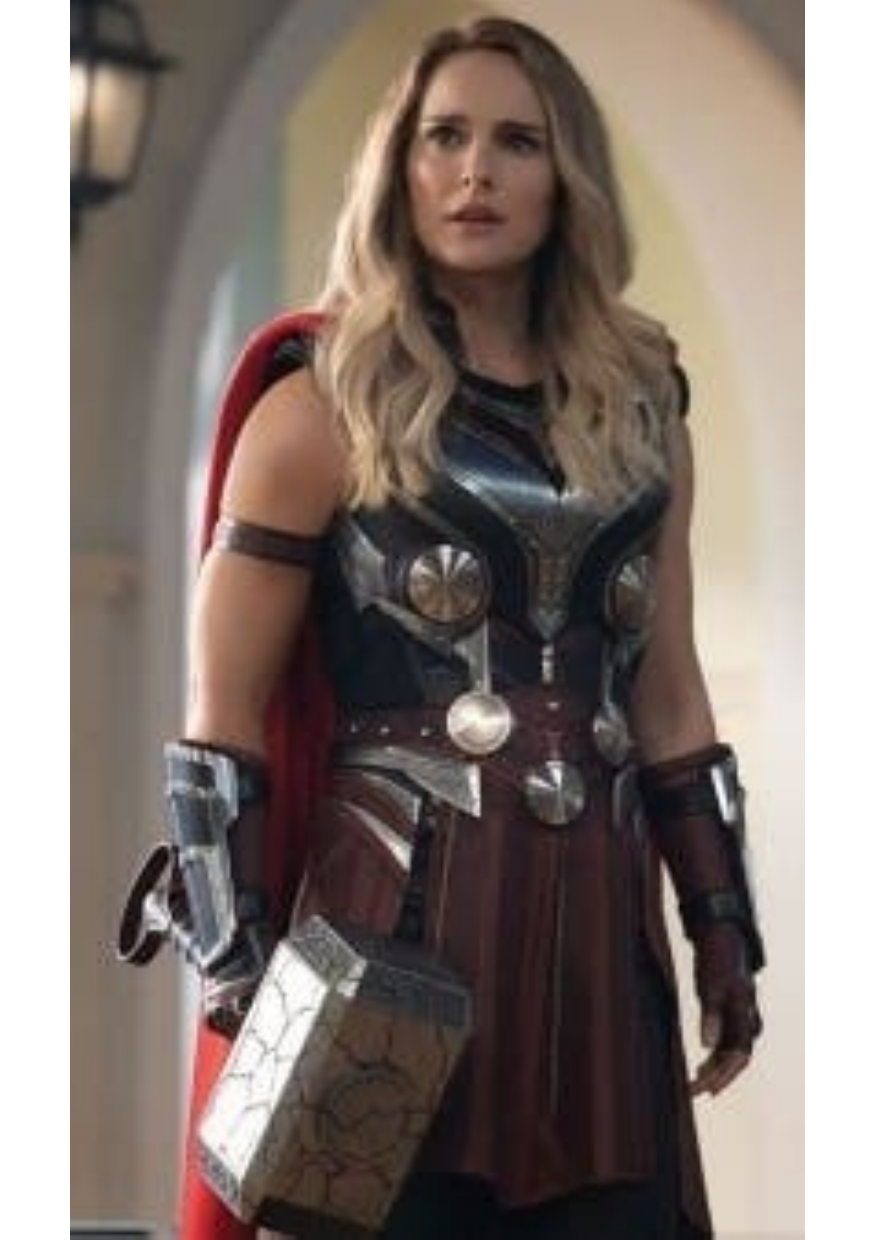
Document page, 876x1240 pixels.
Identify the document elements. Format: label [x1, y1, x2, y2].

picture [70, 0, 805, 1240]
